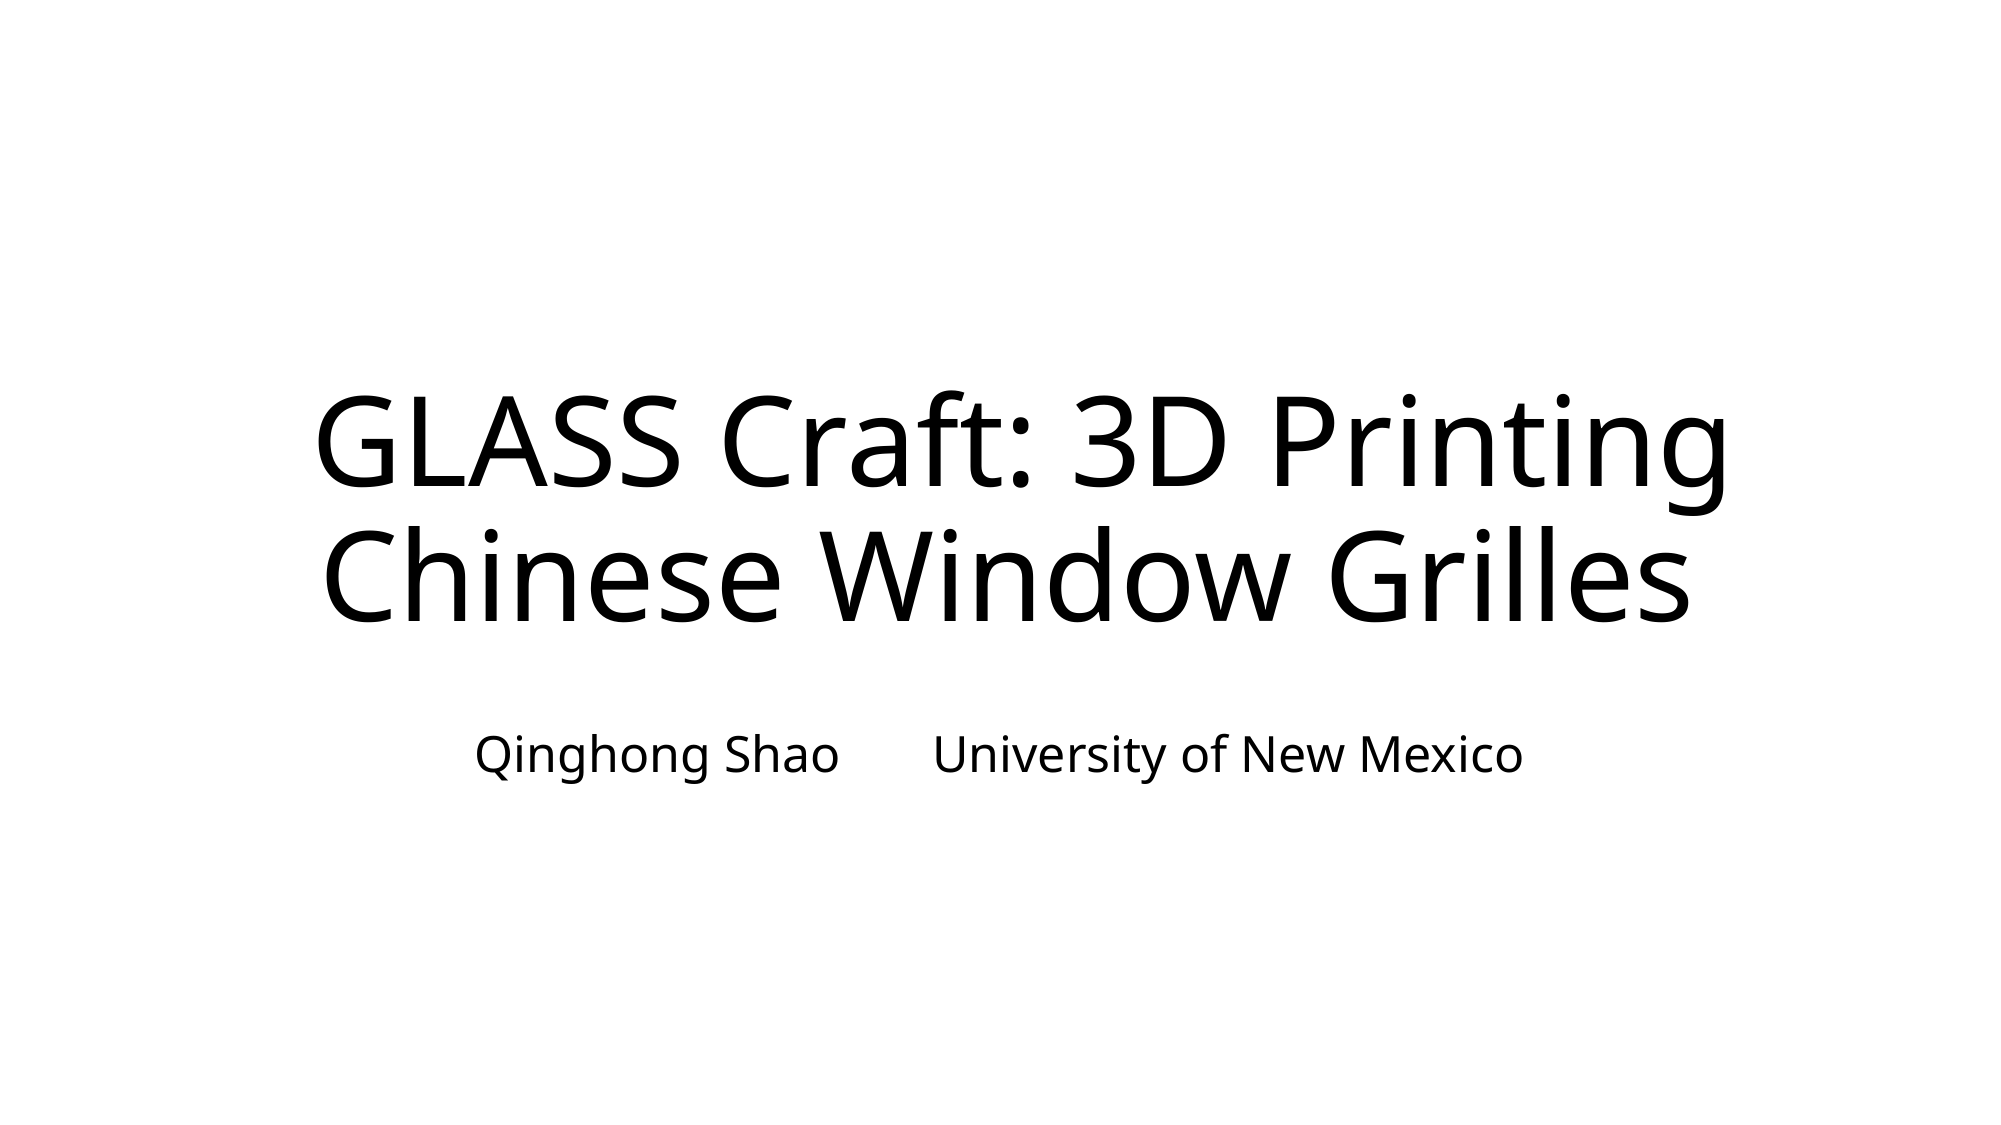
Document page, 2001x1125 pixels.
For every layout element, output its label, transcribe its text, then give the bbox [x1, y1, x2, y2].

title GLASS Craft: 3D Printing Chinese Window Grilles [273, 264, 1774, 656]
subtitle Qinghong Shao University of New Mexico [249, 722, 1750, 994]
